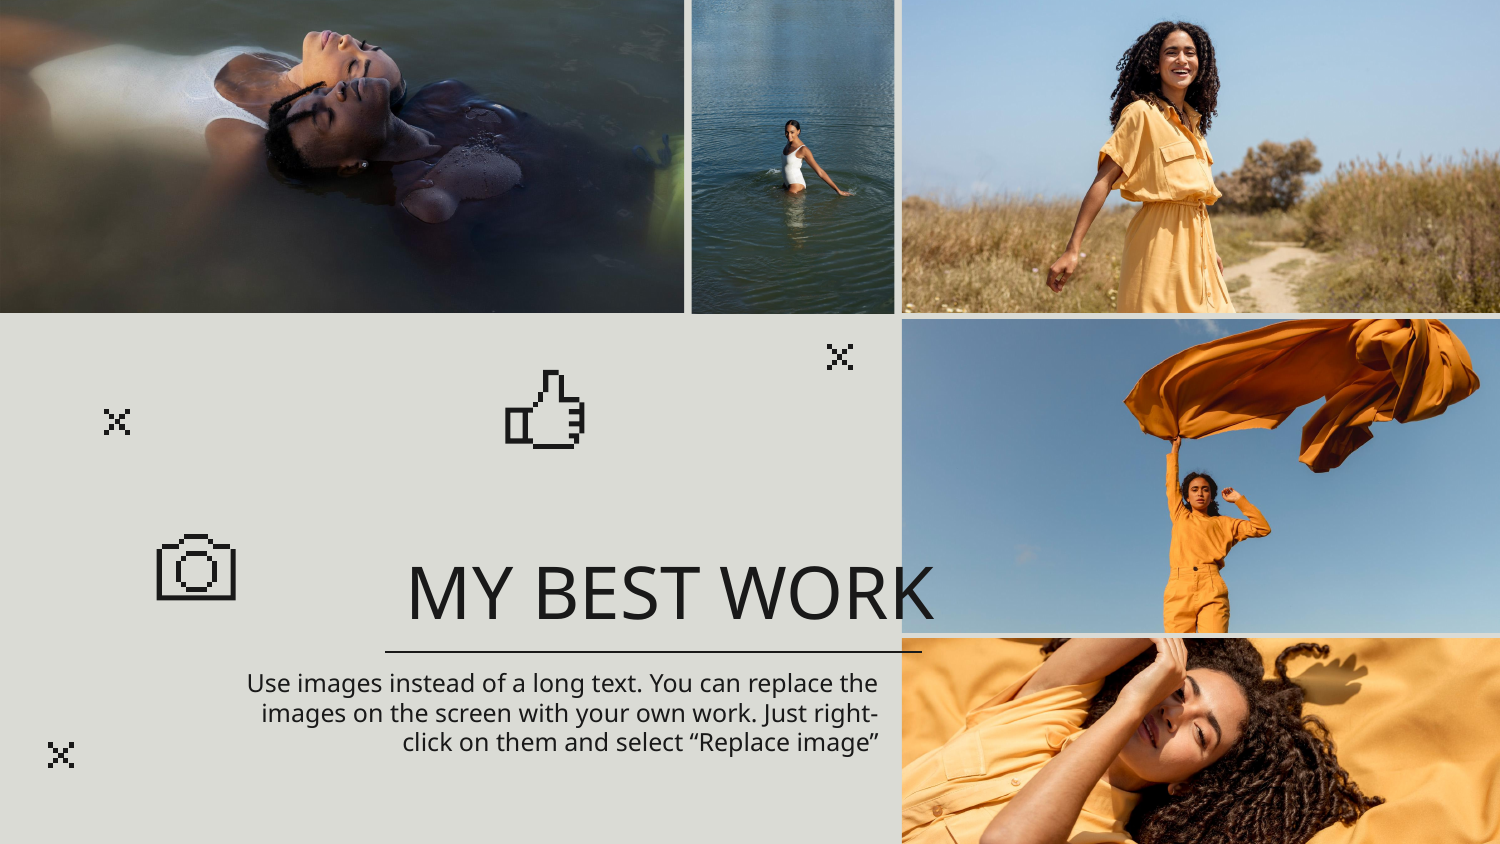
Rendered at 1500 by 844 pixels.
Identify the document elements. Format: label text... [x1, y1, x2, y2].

picture [901, 0, 1500, 314]
picture [901, 637, 1500, 844]
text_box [505, 369, 585, 449]
title MY BEST WORK [275, 520, 898, 650]
picture [691, 0, 895, 314]
picture [901, 318, 1500, 633]
subtitle Use images instead of a long text. You can replace the images on the screen with your own work. Just right-click on them and select “Replace image” [220, 652, 895, 756]
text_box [156, 533, 236, 601]
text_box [103, 408, 131, 435]
picture [0, 0, 685, 314]
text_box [826, 343, 853, 371]
